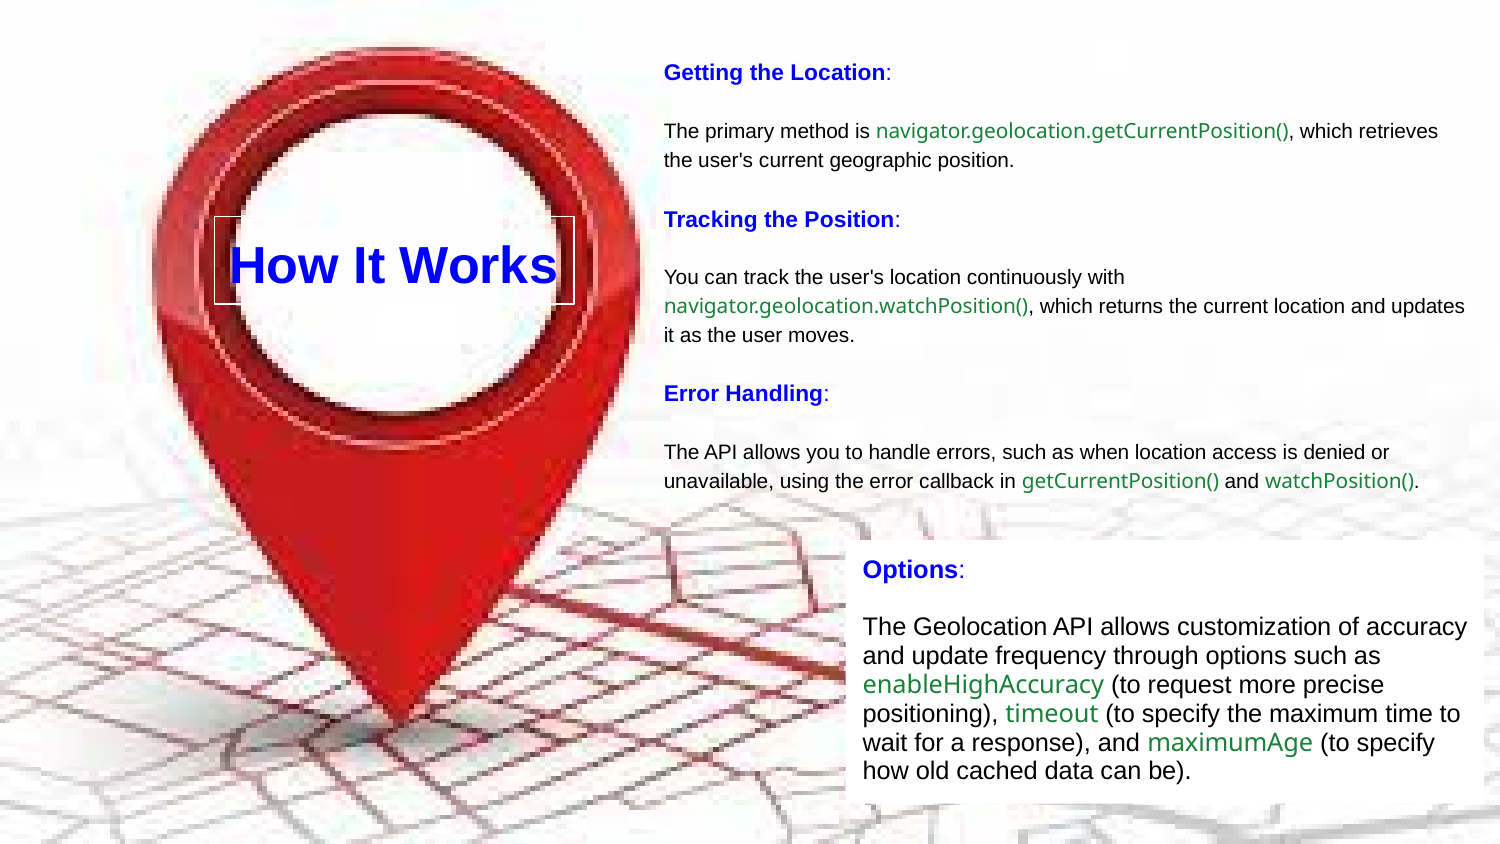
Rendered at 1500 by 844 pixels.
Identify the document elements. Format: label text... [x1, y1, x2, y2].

picture [0, 0, 1500, 844]
title How It Works [214, 216, 575, 305]
list Getting the Location: The primary method is navigator.geolocation.getCurrentPosition(), which retrieves the user's current geographic position. Tracking the Position: You can track the user's location continuously with navigator.geolocation.watchPosition(), which returns the current location and updates it as the user moves. Error Handling: The API allows you to handle errors, such as when location access is denied or unavailable, using the error callback in getCurrentPosition() and watchPosition(). [648, 39, 1485, 525]
list Options: The Geolocation API allows customization of accuracy and update frequency through options such as enableHighAccuracy (to request more precise positioning), timeout (to specify the maximum time to wait for a response), and maximumAge (to specify how old cached data can be). [845, 540, 1485, 804]
